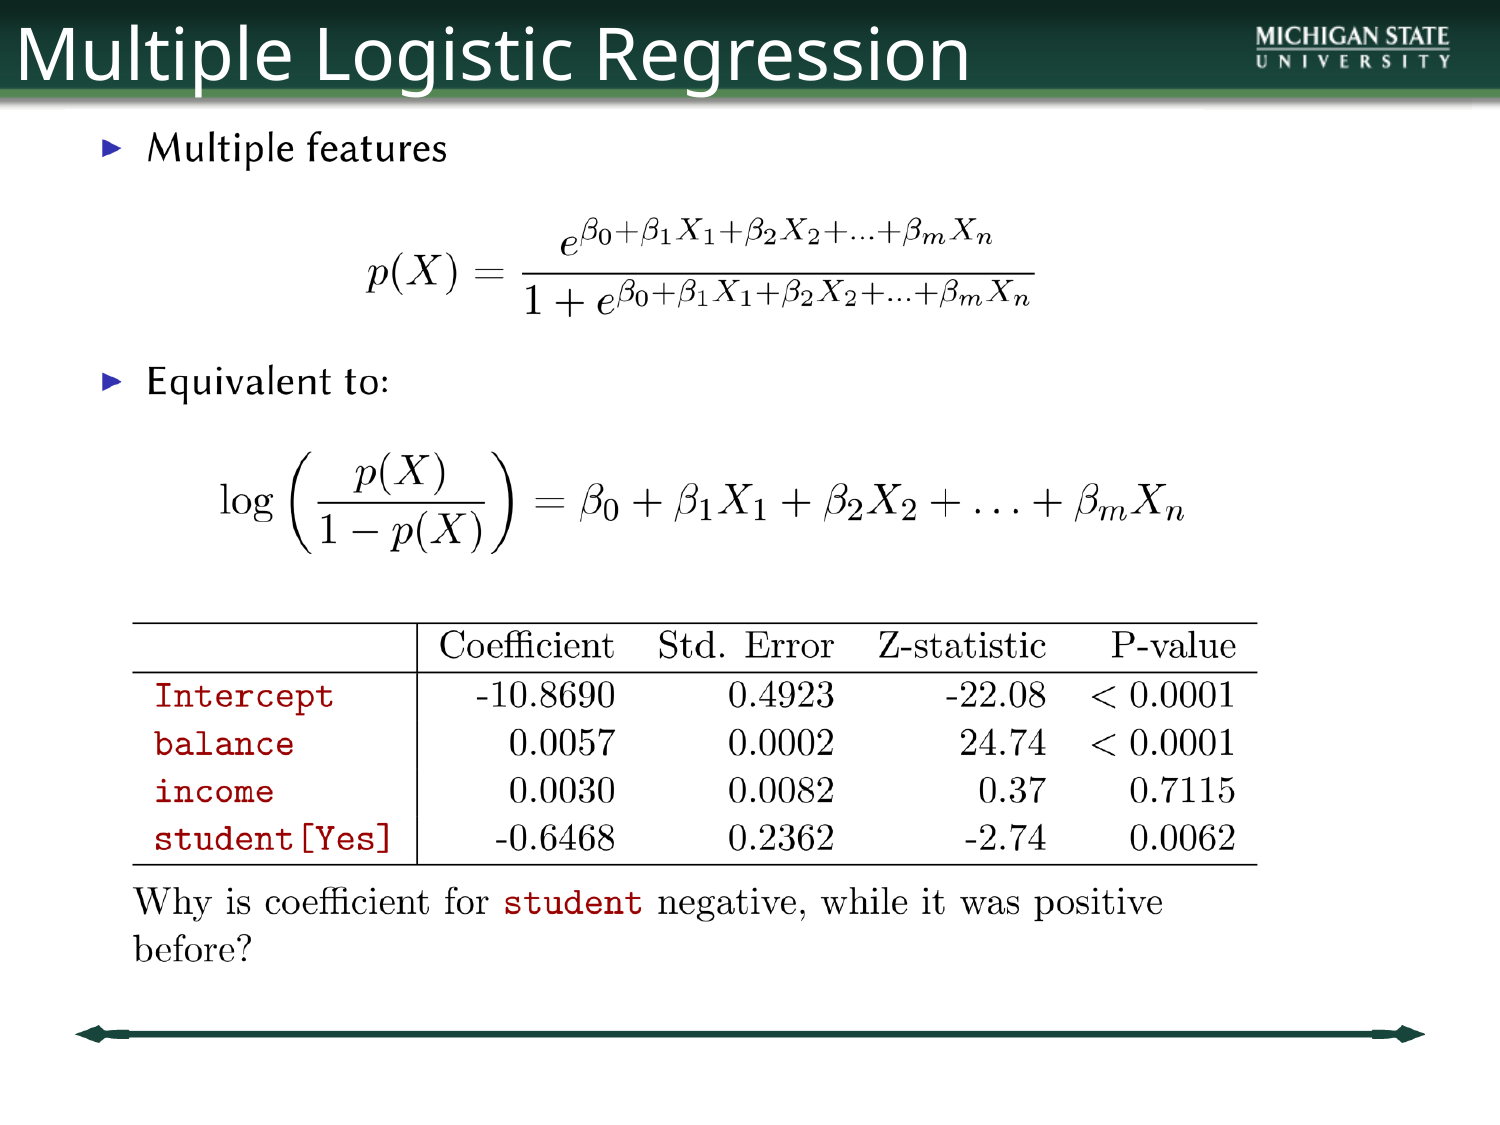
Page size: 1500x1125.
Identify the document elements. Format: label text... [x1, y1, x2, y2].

picture [64, 109, 1294, 999]
picture [1302, 0, 1500, 110]
picture [75, 1025, 1425, 1043]
text_box Multiple Logistic Regression [0, 0, 1302, 163]
